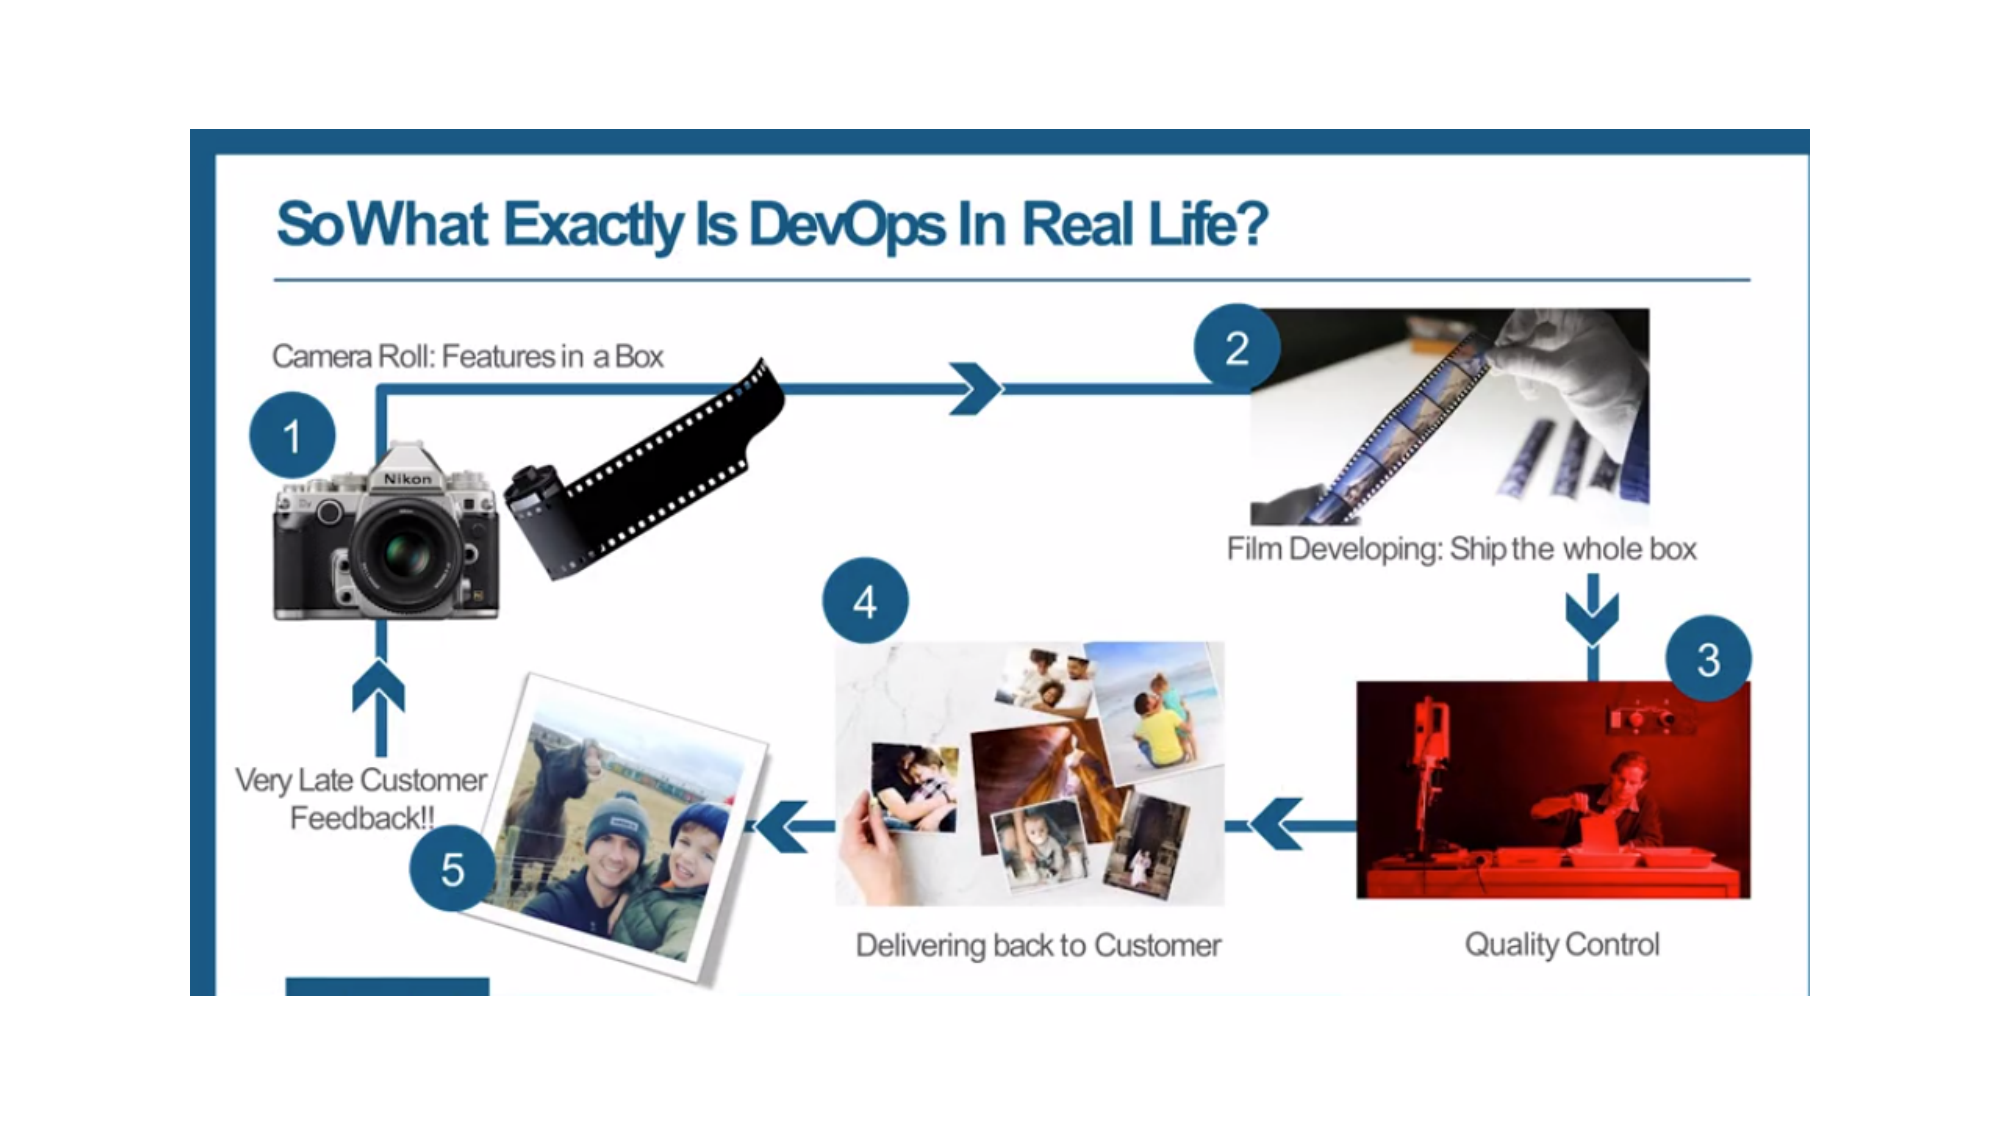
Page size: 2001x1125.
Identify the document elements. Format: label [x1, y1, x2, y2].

picture [190, 129, 1810, 996]
